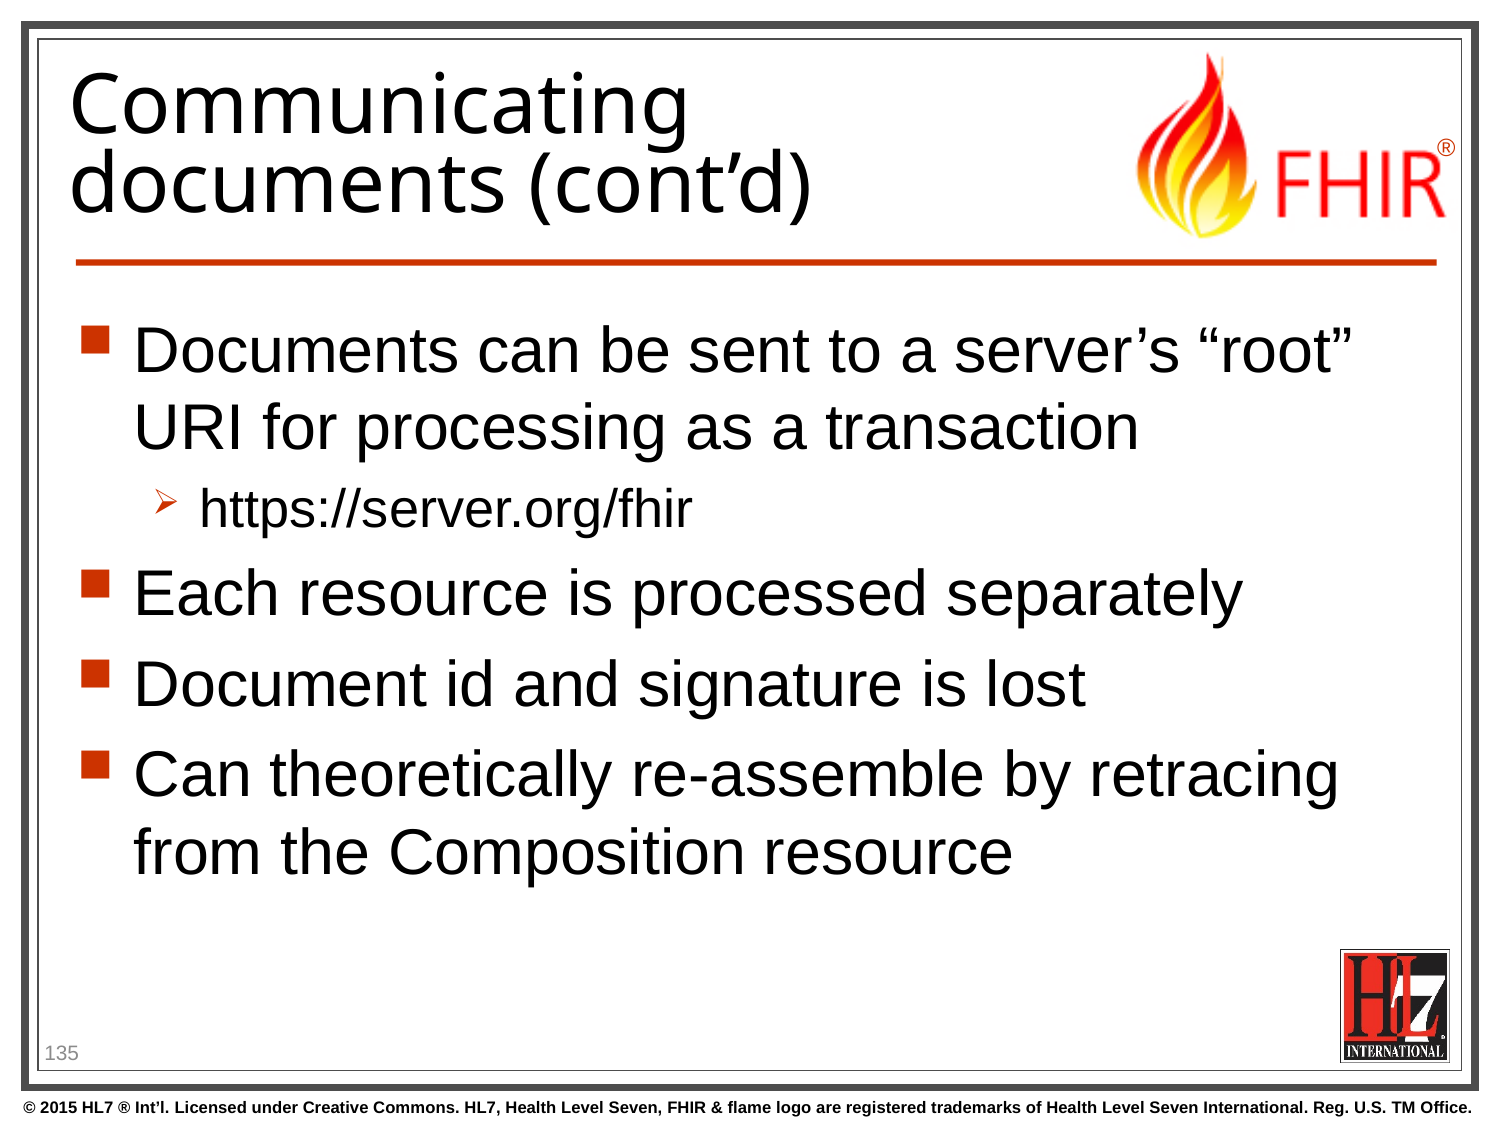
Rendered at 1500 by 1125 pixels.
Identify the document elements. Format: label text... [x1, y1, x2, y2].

picture [1124, 42, 1458, 249]
title Communicating documents (cont’d) [53, 54, 1128, 244]
list Documents can be sent to a server’s “root” URI for processing as a transaction https://server.org/fhir Each resource is processed separately Document id and signature is lost Can theoretically re-assemble by retracing from the Composition resource [62, 299, 1438, 1059]
slide_number 135 [29, 1034, 148, 1071]
picture [1340, 949, 1450, 1063]
